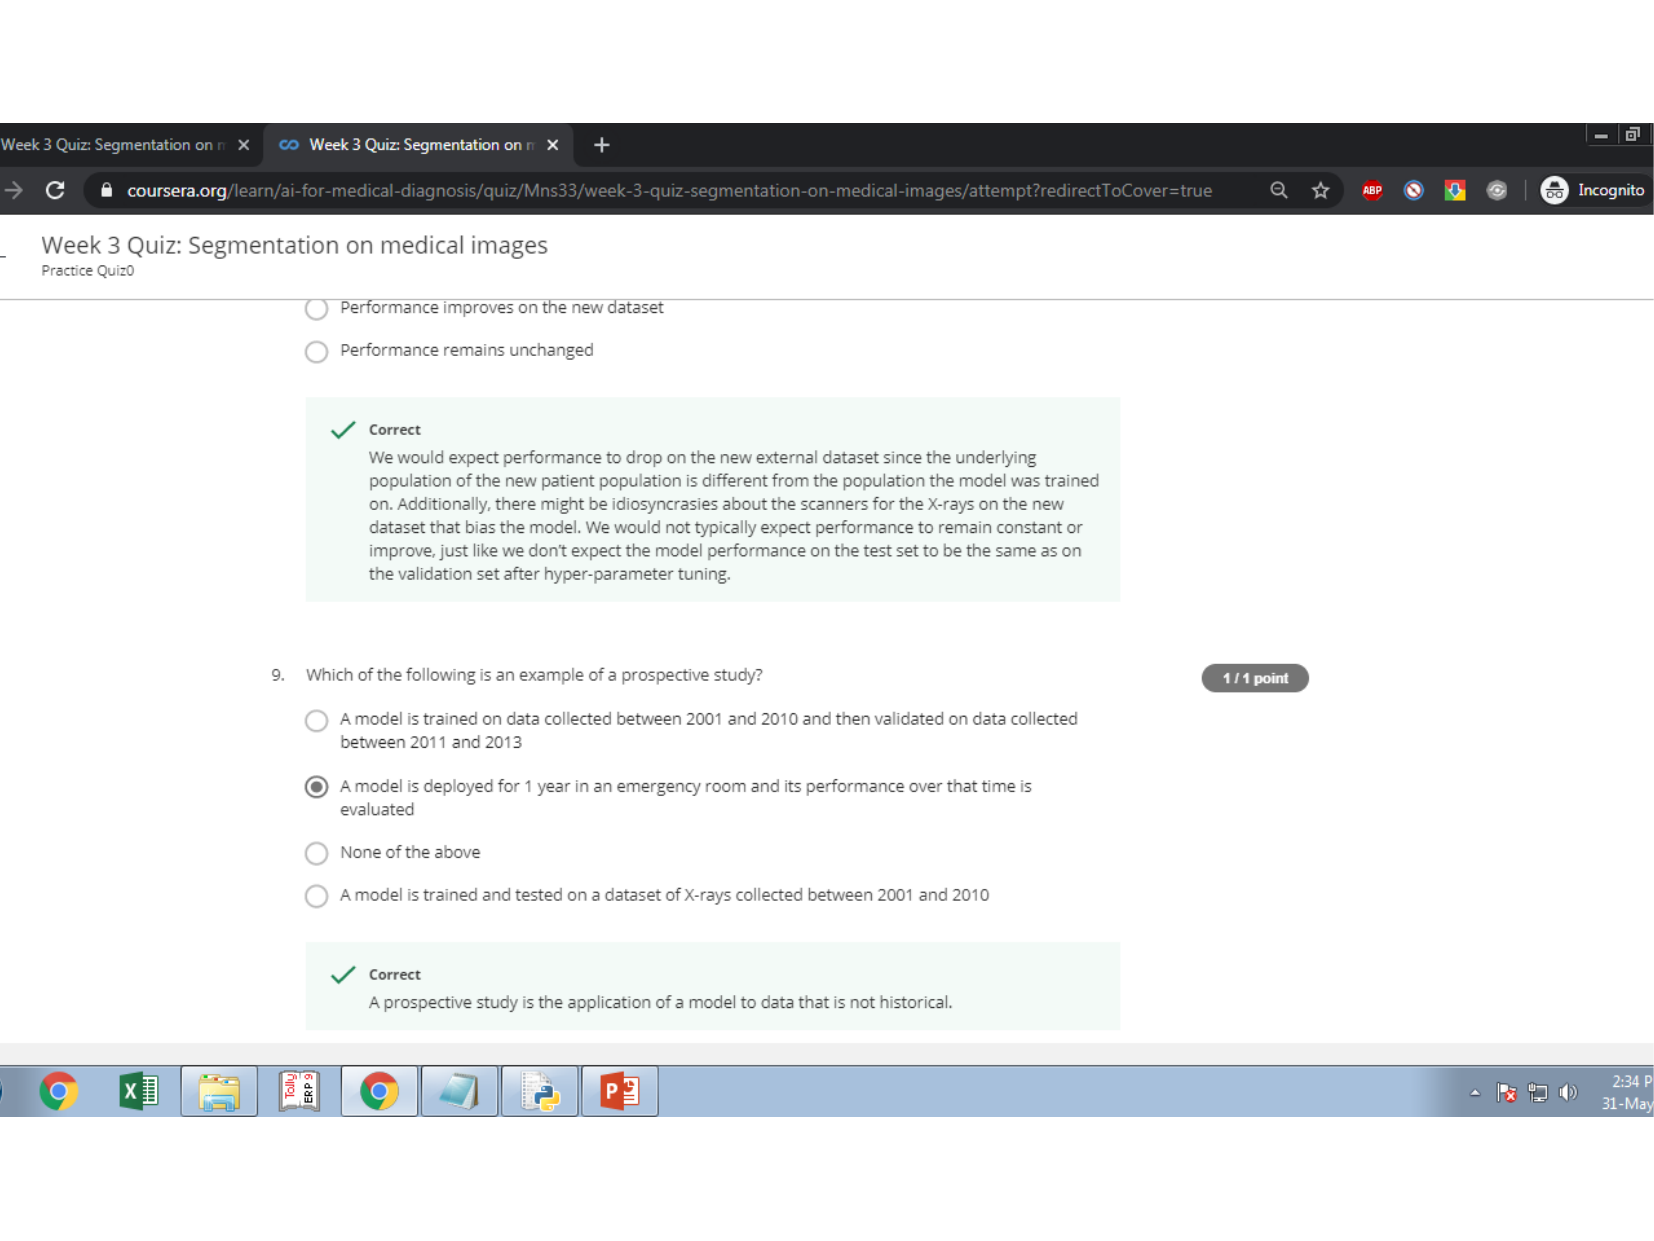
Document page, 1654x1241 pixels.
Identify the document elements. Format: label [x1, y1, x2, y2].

picture [0, 123, 1654, 1117]
